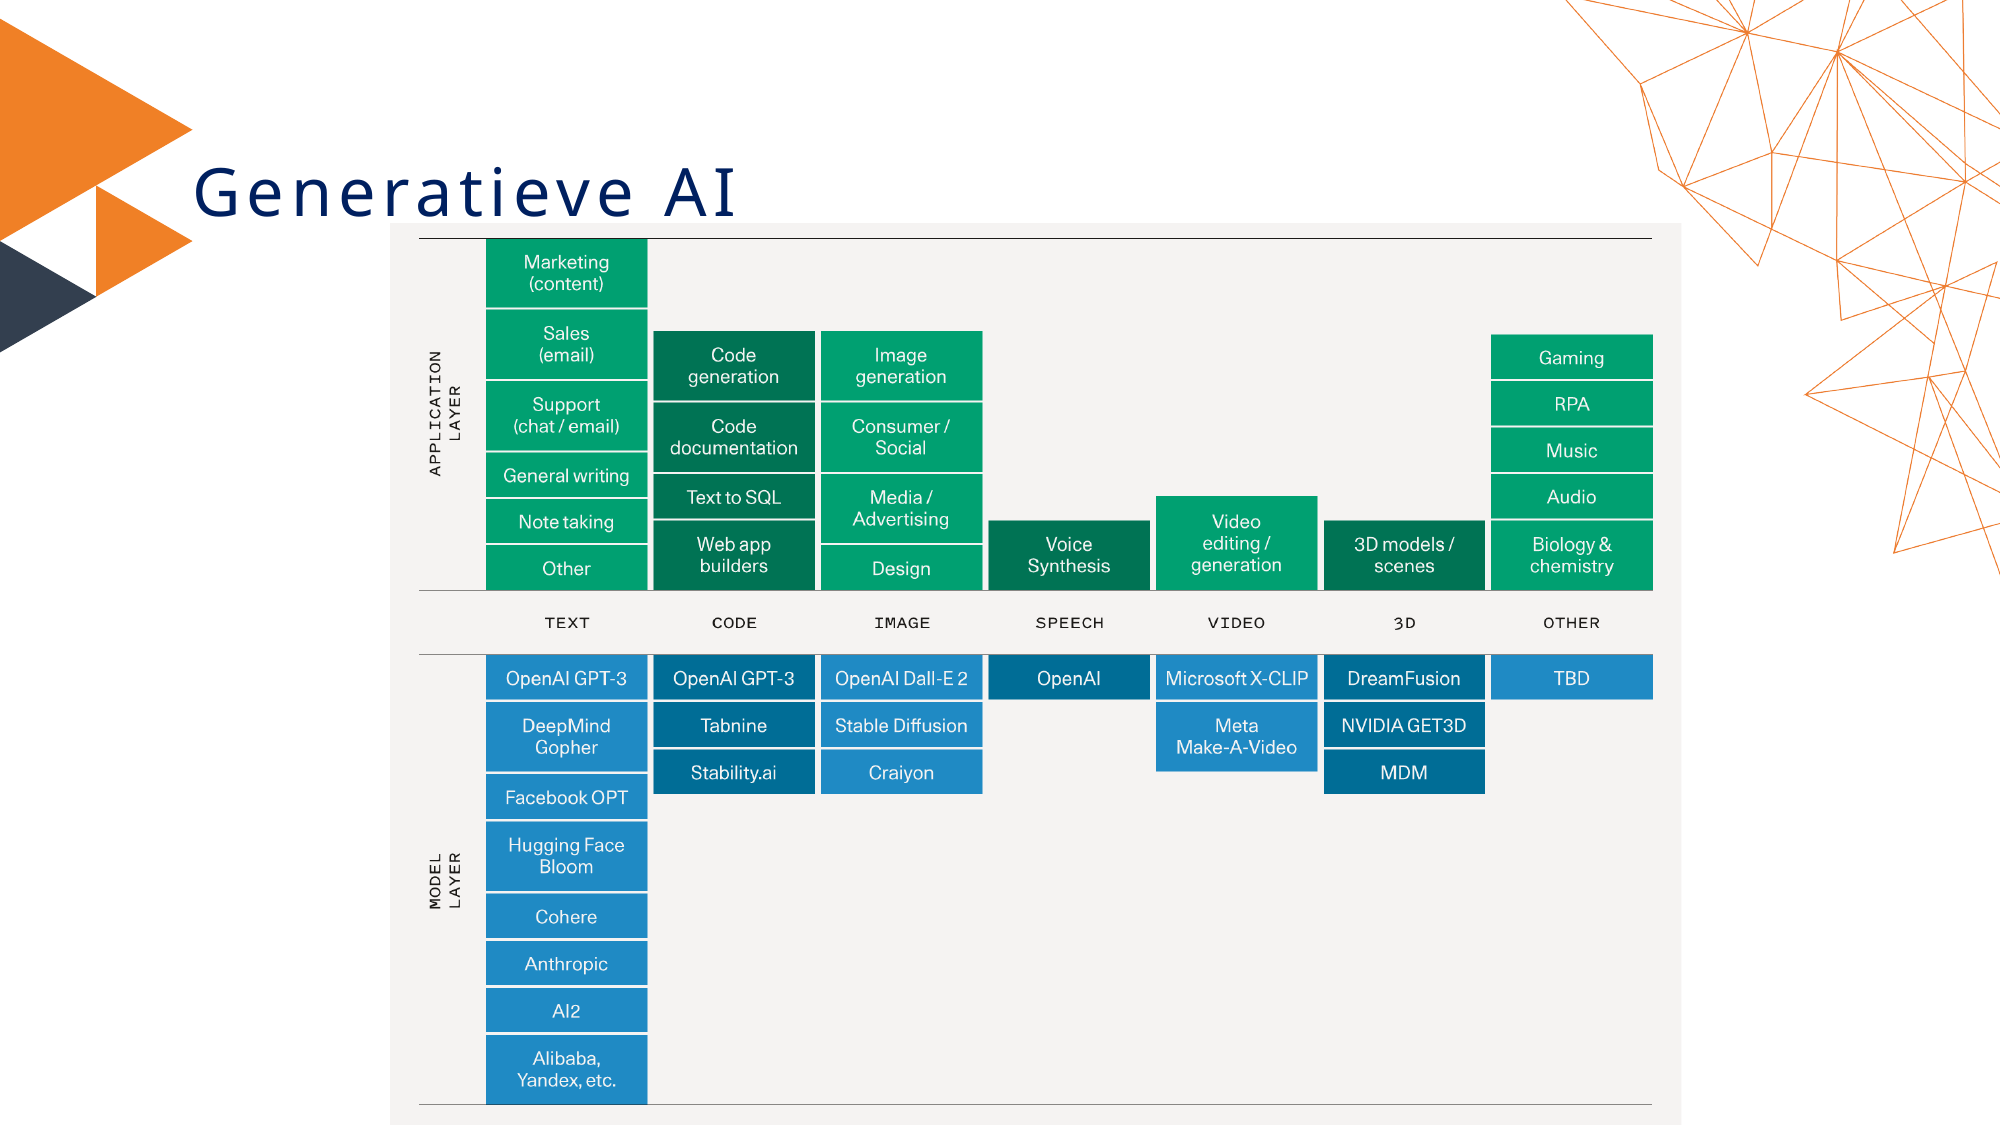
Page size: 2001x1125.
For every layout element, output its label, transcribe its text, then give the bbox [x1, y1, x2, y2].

picture [390, 0, 2000, 1125]
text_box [0, 248, 104, 345]
text_box Generatieve AI [200, 148, 1479, 231]
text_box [0, 33, 208, 227]
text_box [88, 192, 200, 290]
